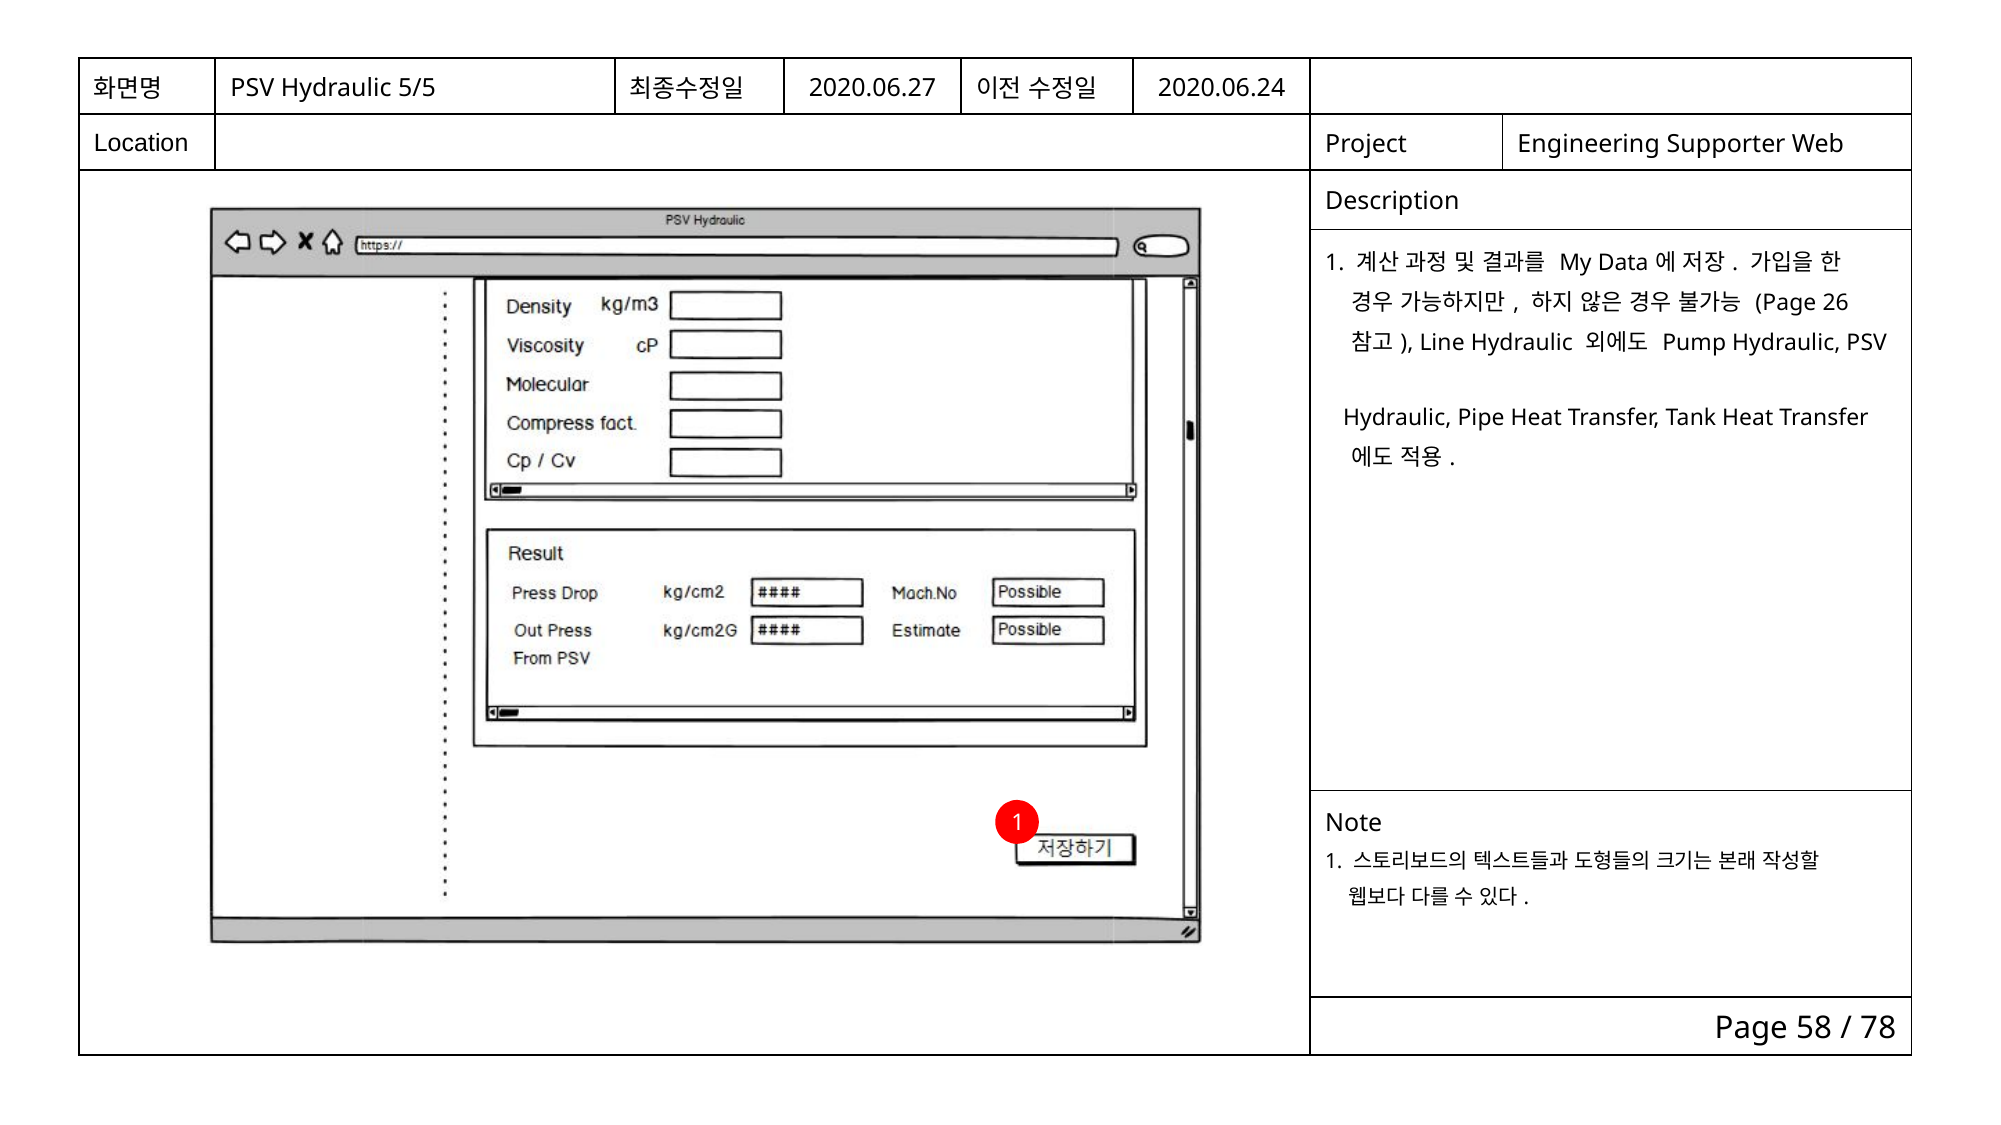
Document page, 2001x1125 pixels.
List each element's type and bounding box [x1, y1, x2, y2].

table_header [1134, 59, 1309, 113]
table_header [785, 59, 960, 113]
table_header [616, 59, 783, 113]
table_header [1311, 59, 1911, 113]
table_cell [1311, 791, 1911, 996]
table_cell [1311, 998, 1911, 1054]
table_cell [1311, 115, 1502, 169]
table_cell [1311, 230, 1911, 790]
table_cell [1311, 171, 1911, 229]
table_header [80, 59, 214, 113]
picture [206, 204, 1206, 946]
table_cell [1503, 115, 1911, 169]
table_header [962, 59, 1132, 113]
table_header [216, 59, 614, 113]
text_box [995, 799, 1041, 844]
table_cell [80, 115, 214, 169]
table_cell [216, 115, 1309, 169]
table_cell [80, 171, 1309, 1054]
